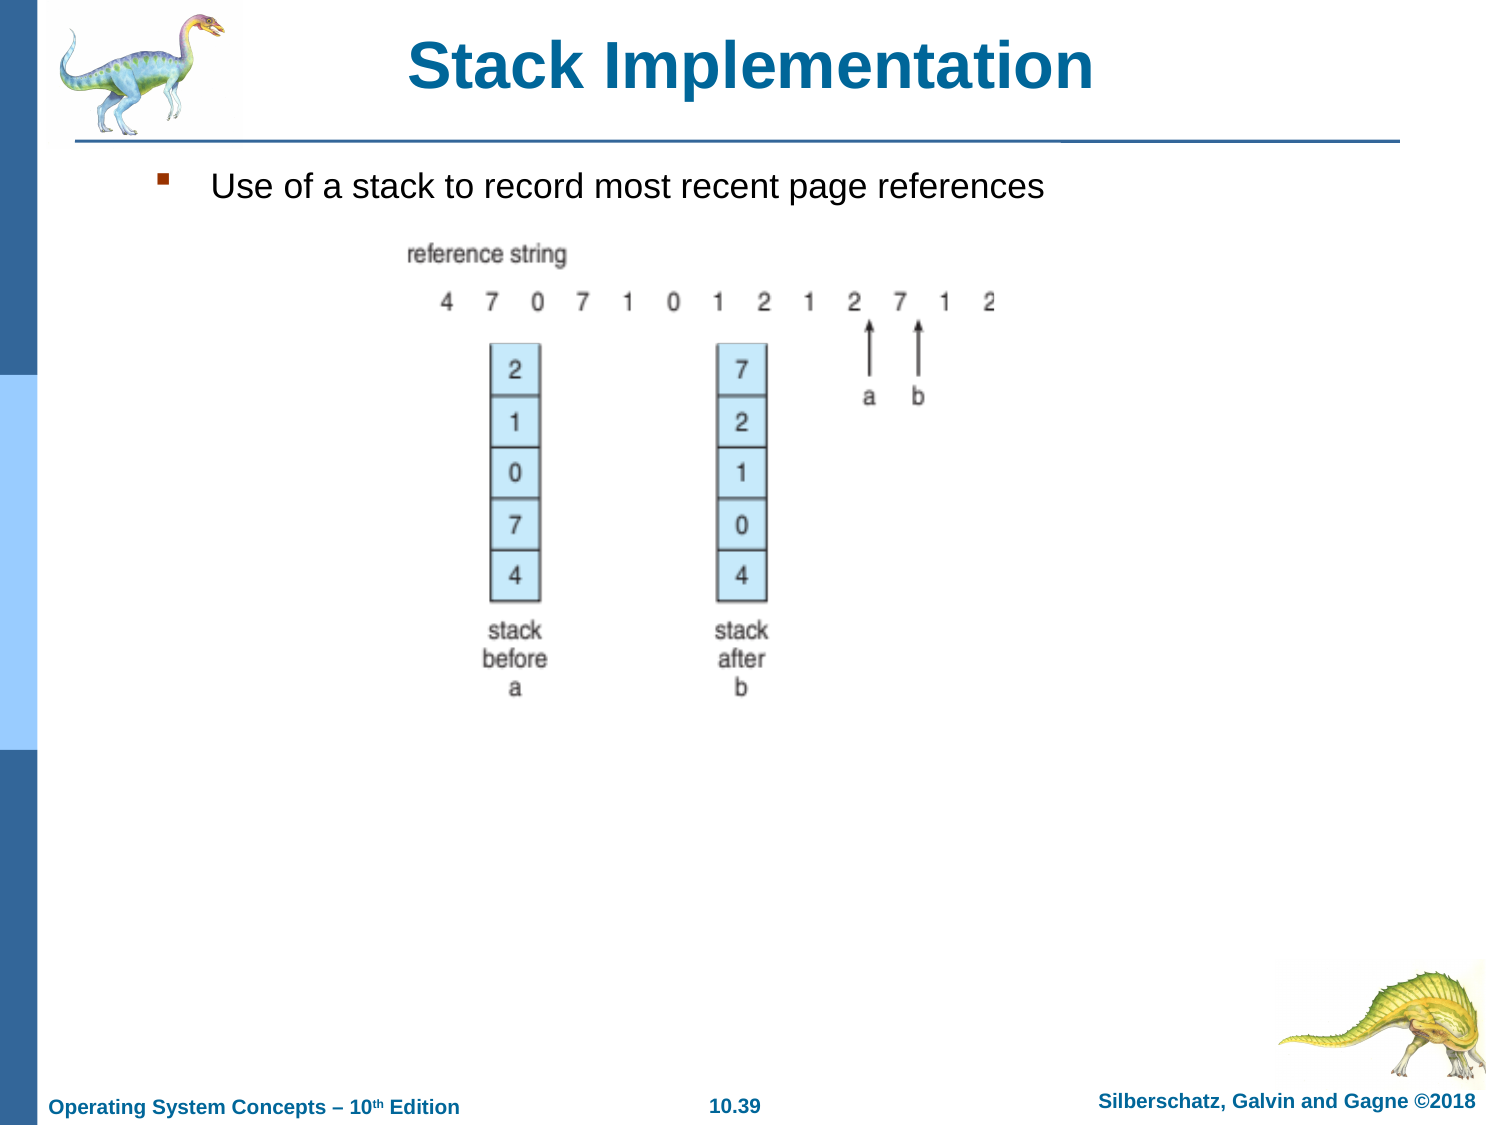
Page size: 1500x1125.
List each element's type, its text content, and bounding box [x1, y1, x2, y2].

title Stack Implementation [76, 15, 1427, 110]
picture [1275, 959, 1486, 1090]
list Use of a stack to record most recent page references [139, 155, 1407, 1017]
picture [407, 239, 995, 699]
picture [46, 0, 243, 149]
